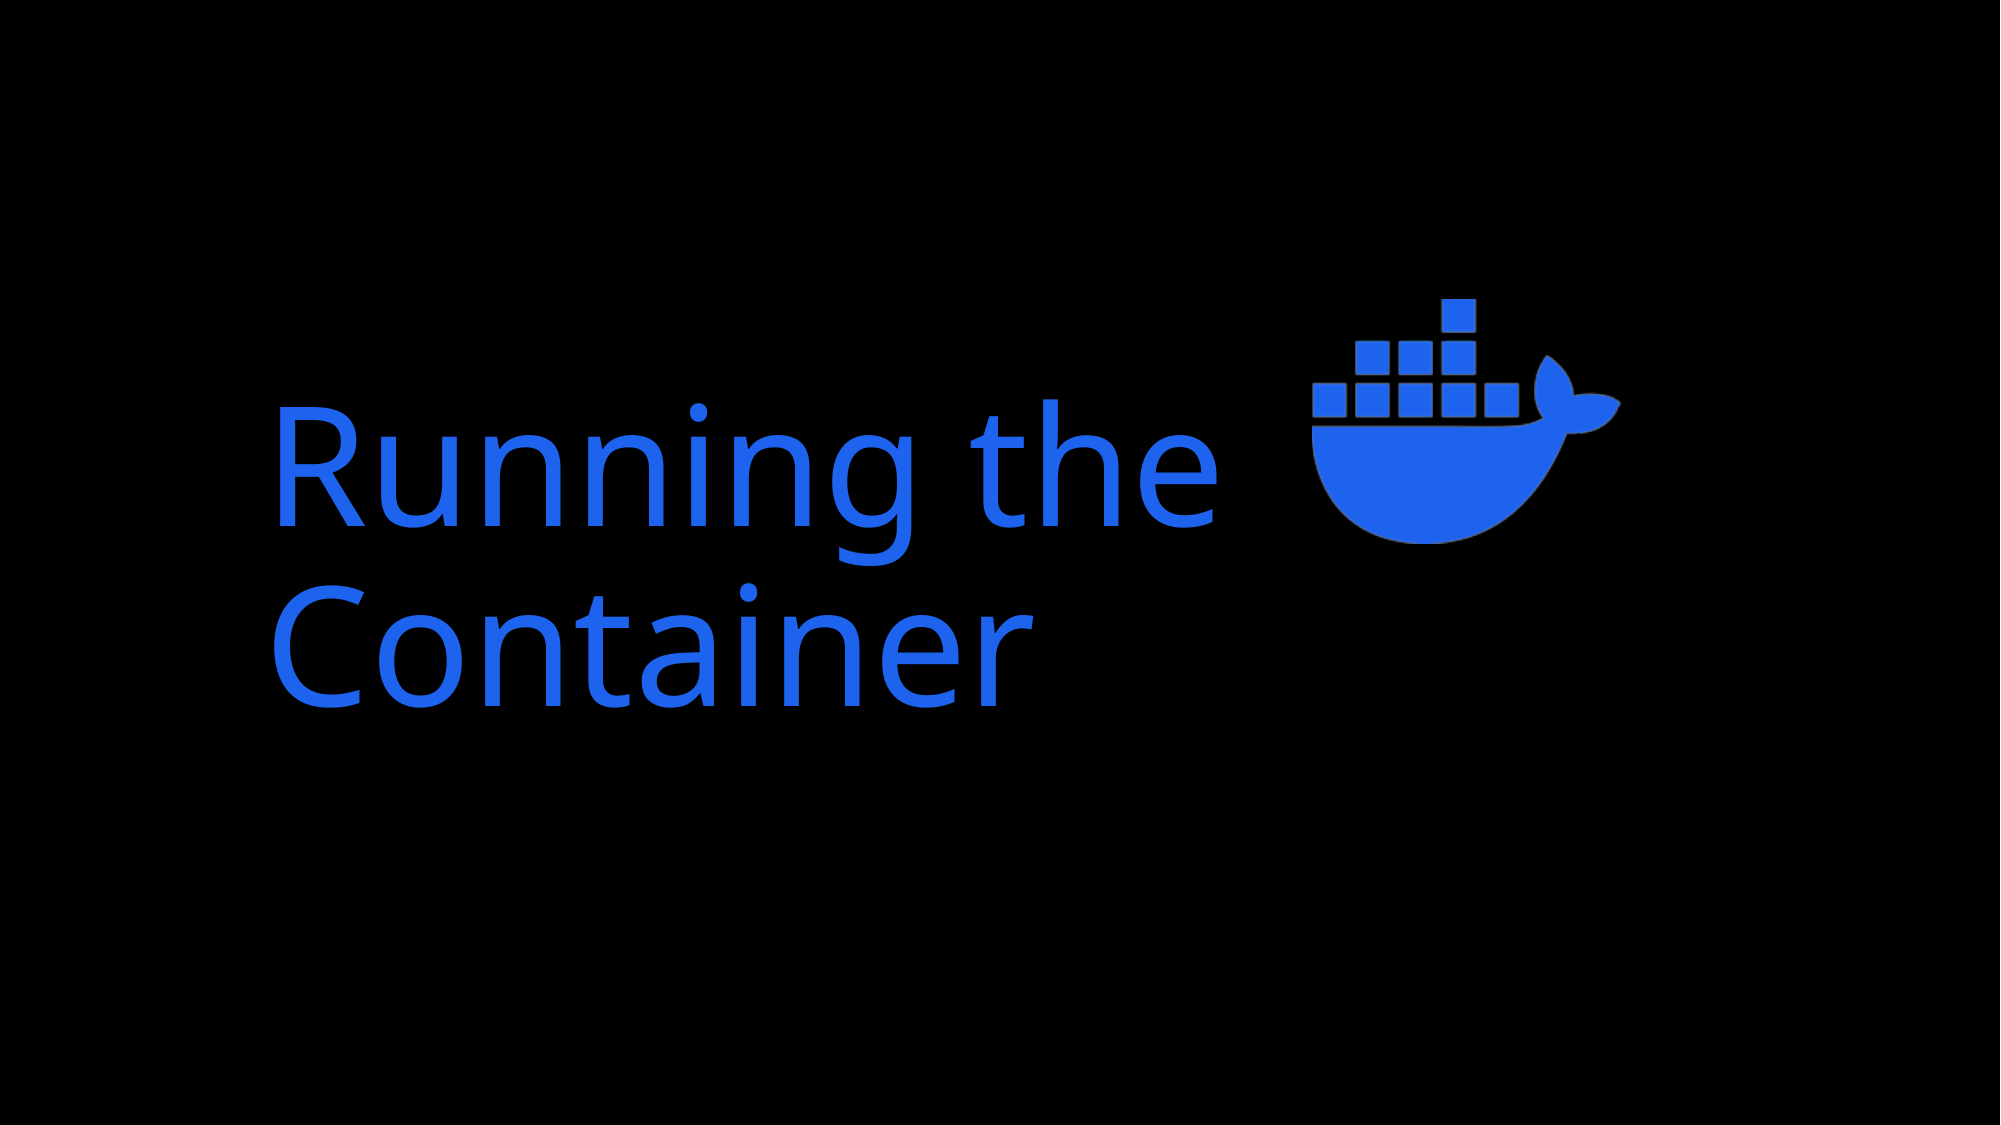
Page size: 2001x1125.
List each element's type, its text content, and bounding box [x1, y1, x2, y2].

picture [1312, 299, 1625, 544]
title Running the Container [249, 299, 1750, 750]
